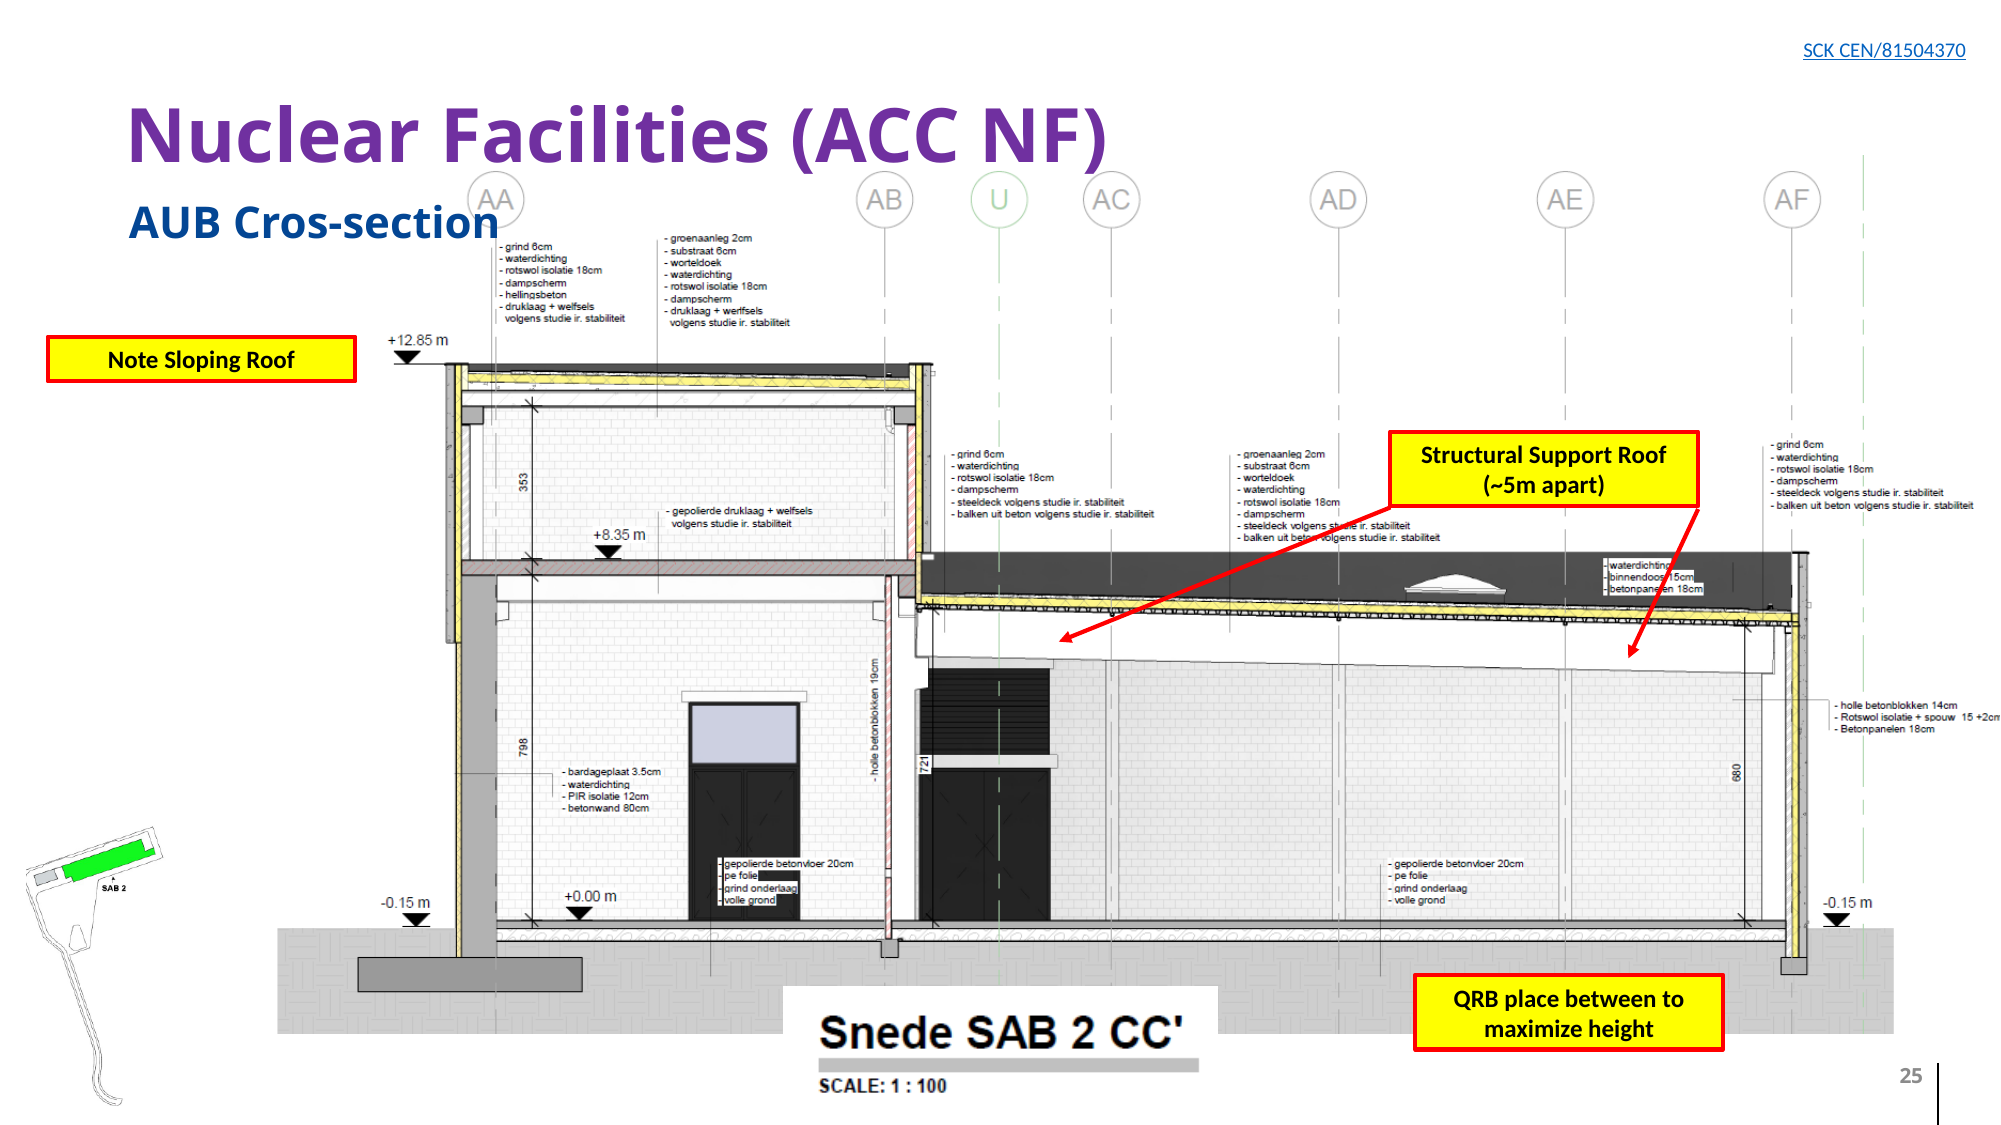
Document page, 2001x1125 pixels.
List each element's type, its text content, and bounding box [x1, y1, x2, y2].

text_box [1628, 509, 1699, 659]
picture [223, 155, 2000, 1115]
title Nuclear Facilities (ACC NF) [125, 93, 1875, 183]
text_box Note Sloping Roof [47, 336, 223, 382]
text_box QRB place between to maximize height [1415, 1034, 1723, 1050]
slide_number 25 [1473, 1062, 1924, 1101]
text_box AUB Cros-section [114, 187, 223, 255]
picture [26, 819, 167, 1115]
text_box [1058, 507, 1391, 642]
text_box SCK CEN/81504370 [1788, 4, 2000, 94]
